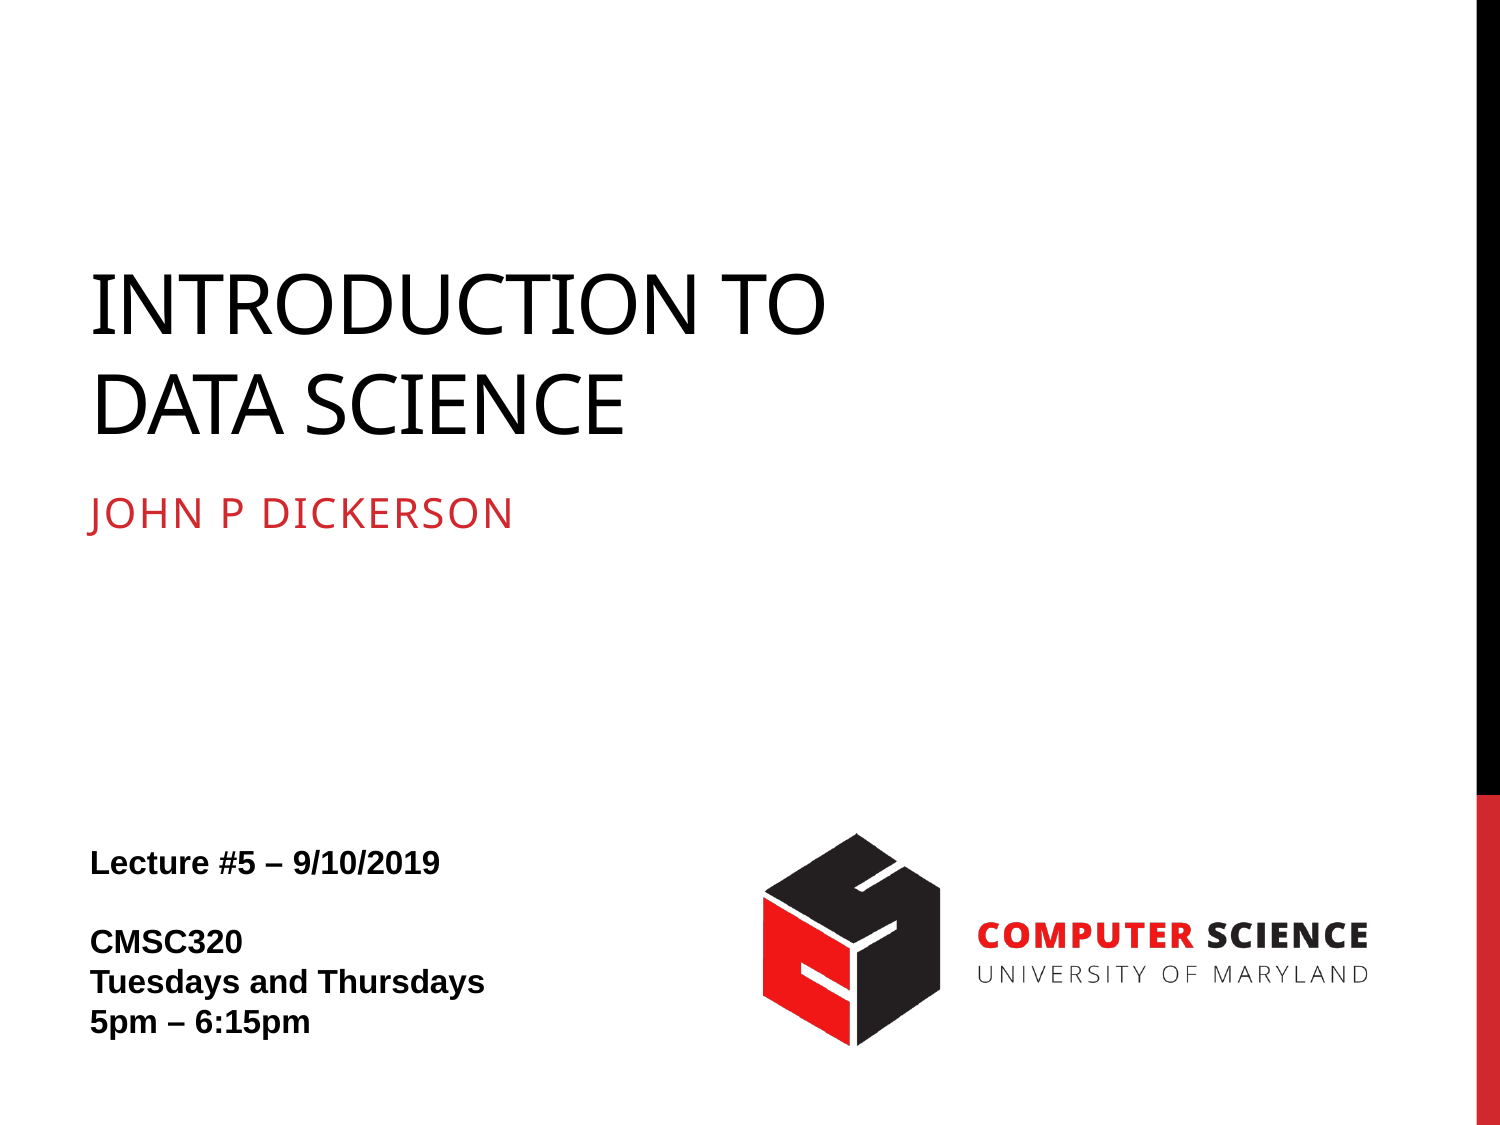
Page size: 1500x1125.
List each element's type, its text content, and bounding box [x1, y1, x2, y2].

title Introduction to Data Science [75, 40, 1350, 662]
picture [763, 832, 1375, 1047]
subtitle John P Dickerson [75, 479, 1200, 662]
text_box Lecture #5 – 9/10/2019 CMSC320 Tuesdays and Thursdays 5pm – 6:15pm [74, 833, 613, 1048]
